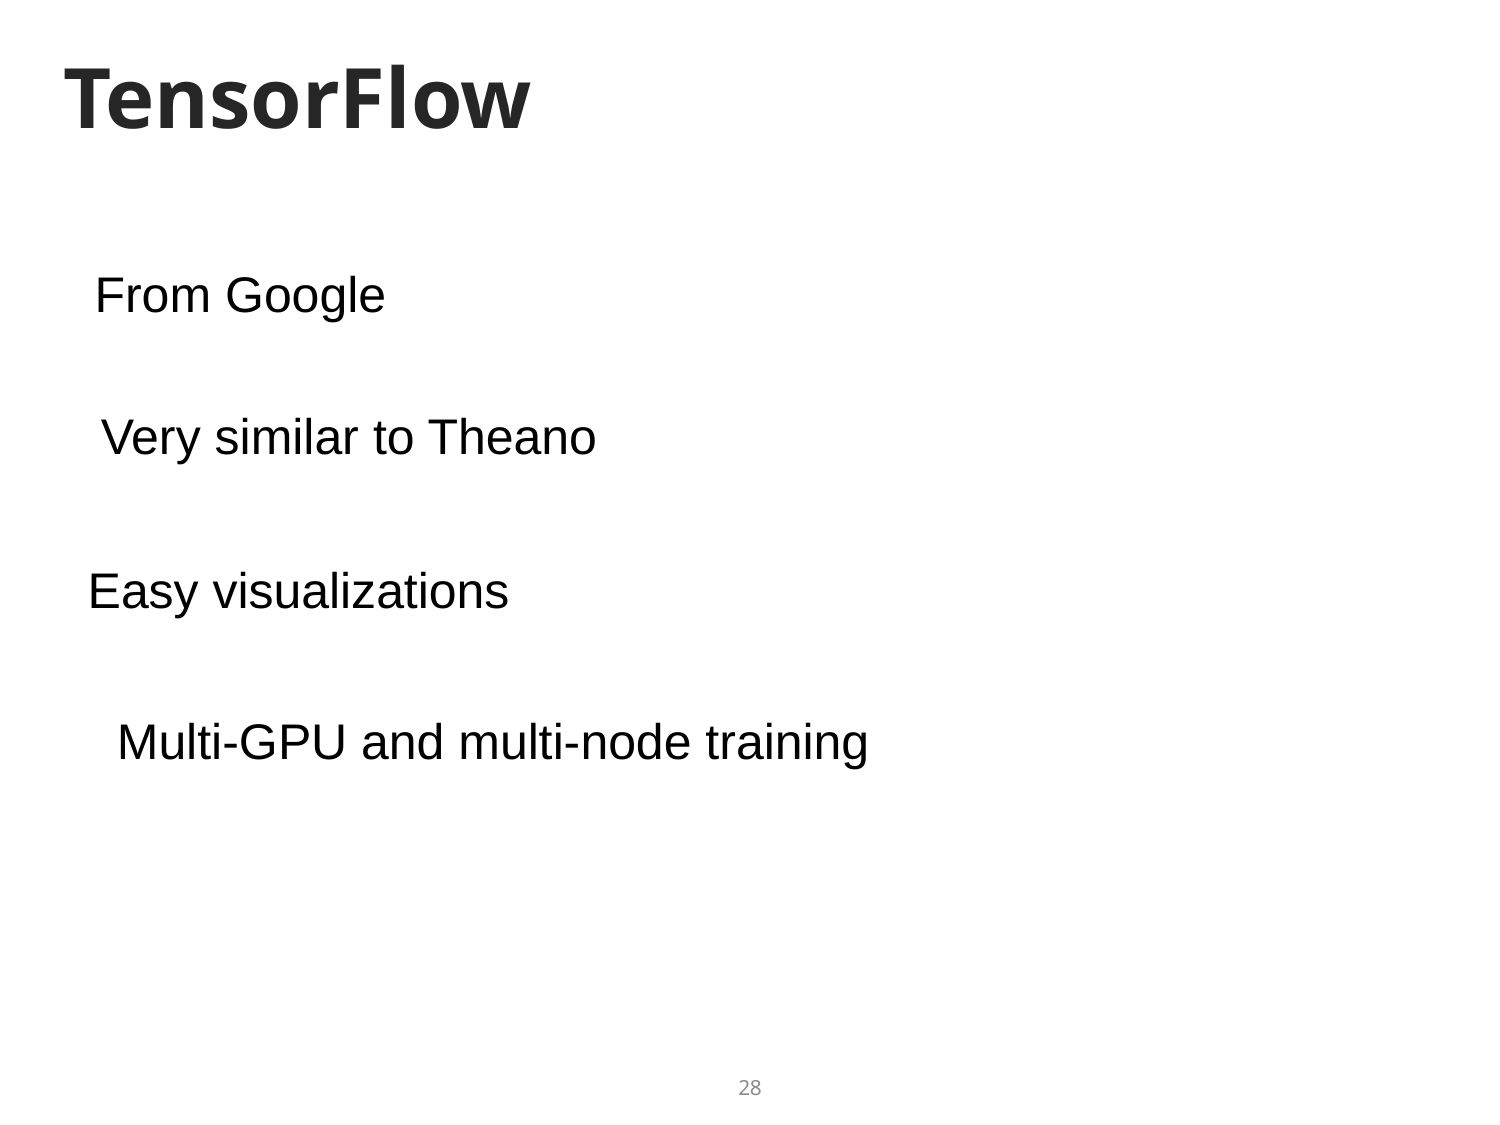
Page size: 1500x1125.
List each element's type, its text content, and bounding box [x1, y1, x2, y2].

text_box Multi-GPU and multi-node training [102, 702, 885, 777]
text_box Easy visualizations [72, 550, 525, 626]
title TensorFlow [48, 41, 1456, 149]
slide_number 28 [575, 1058, 925, 1119]
text_box From Google [79, 255, 402, 330]
text_box Very similar to Theano [86, 397, 613, 472]
